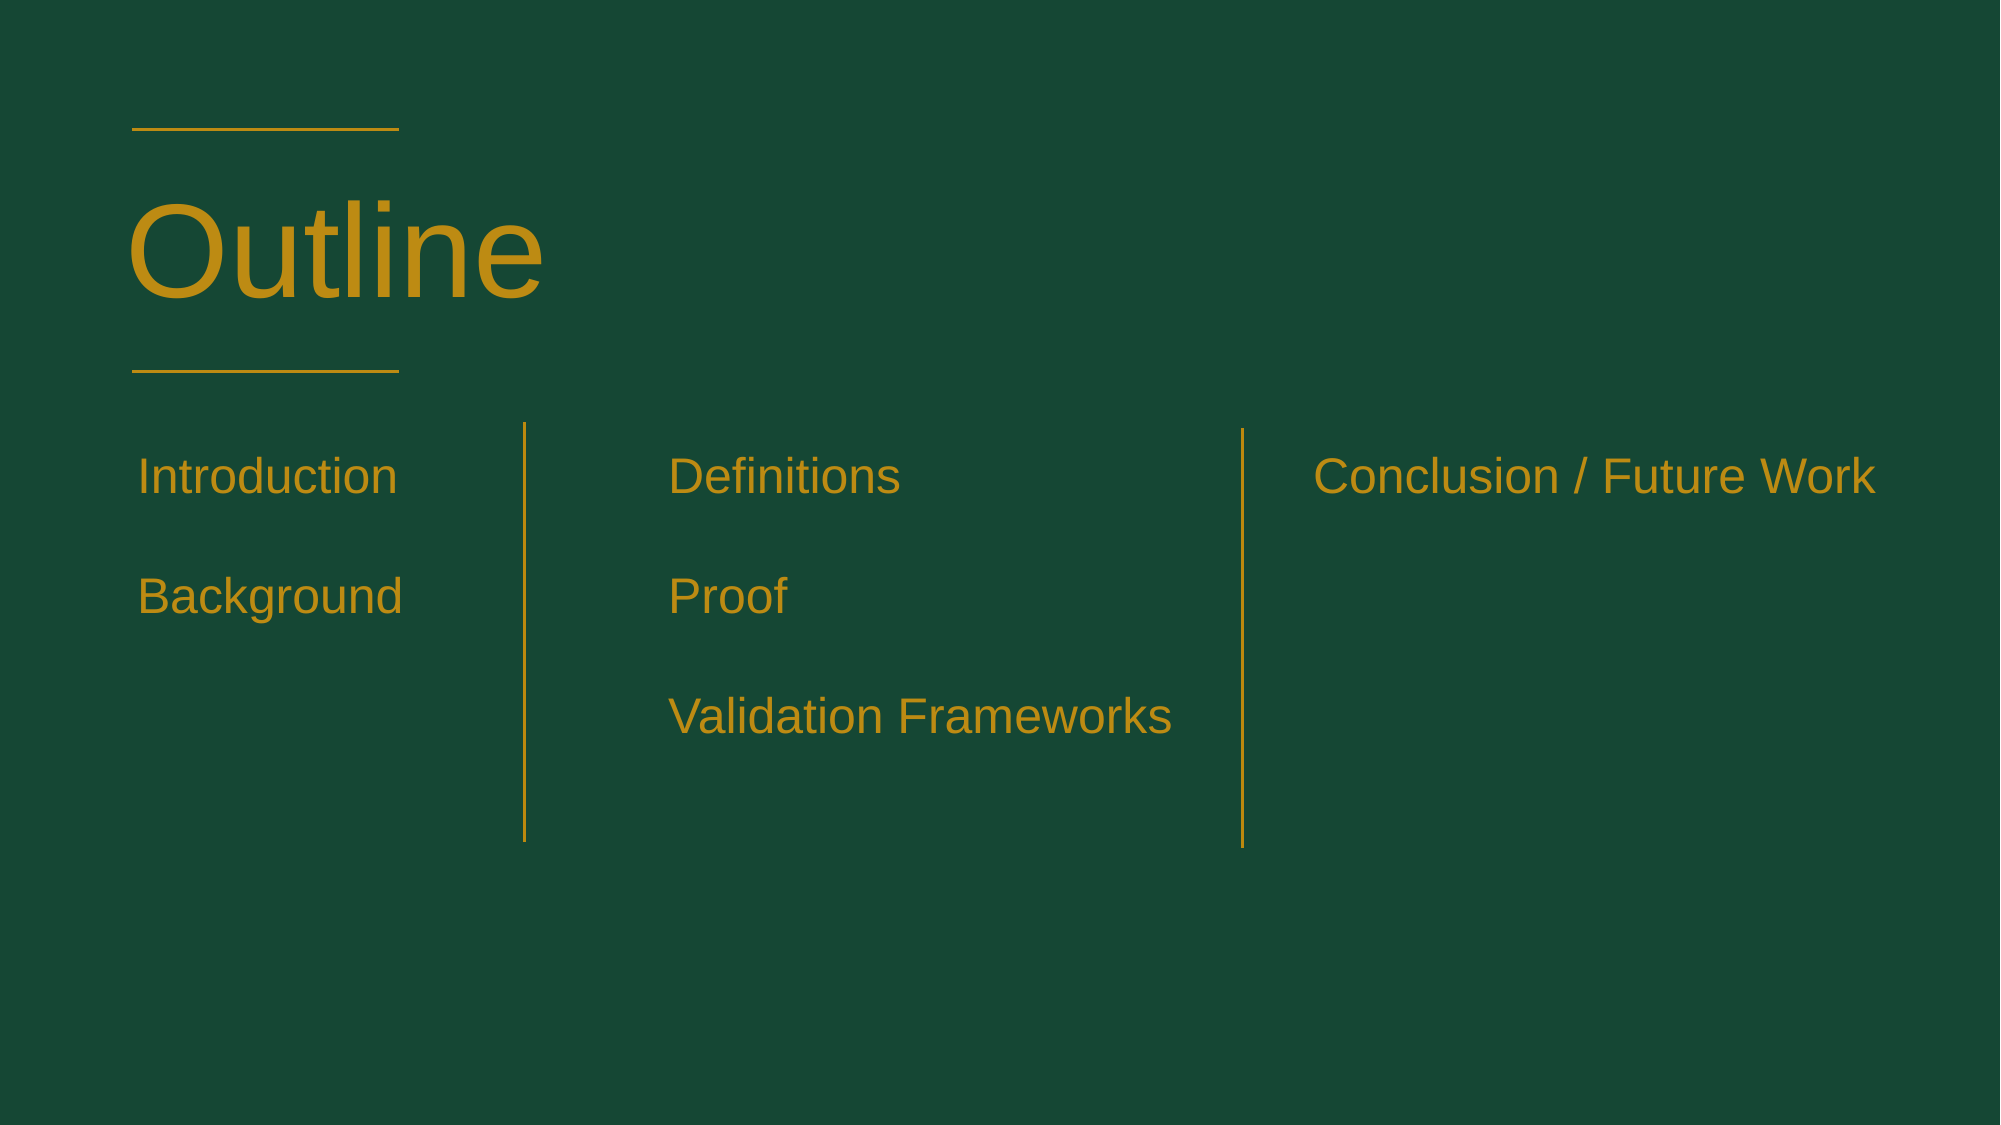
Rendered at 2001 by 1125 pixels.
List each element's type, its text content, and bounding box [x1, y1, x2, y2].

title Outline [110, 7, 1868, 500]
text_box Conclusion / Future Work [1298, 436, 1929, 511]
text_box Definitions Proof Validation Frameworks [653, 436, 1211, 751]
text_box Introduction Background [122, 436, 456, 691]
